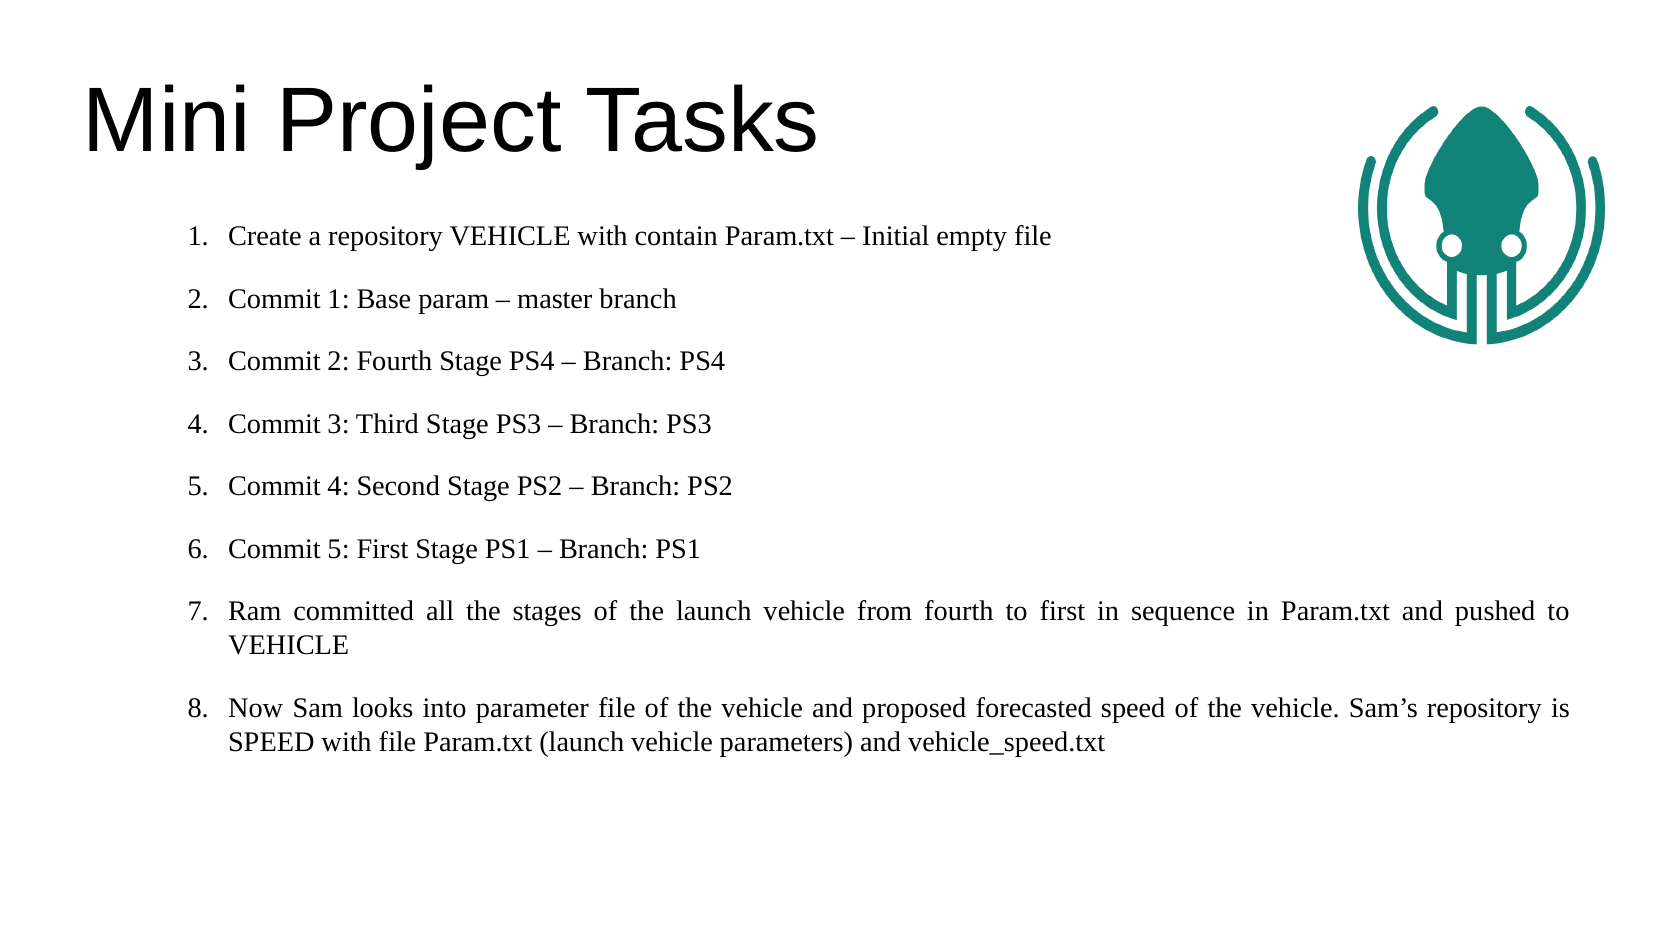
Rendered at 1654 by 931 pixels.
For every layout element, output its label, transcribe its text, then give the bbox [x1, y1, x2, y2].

text_box Mini Project Tasks [82, 37, 1571, 193]
picture [1357, 106, 1605, 345]
text_box Create a repository VEHICLE with contain Param.txt – Initial empty file Commit 1: Base param – master branch Commit 2: Fourth Stage PS4 – Branch: PS4 Commit 3: Third Stage PS3 – Branch: PS3 Commit 4: Second Stage PS2 – Branch: PS2 Commit 5: First Stage PS1 – Branch: PS1 Ram committed all the stages of the launch vehicle from fourth to first in sequence in Param.txt and pushed to VEHICLE Now Sam looks into parameter file of the vehicle and proposed forecasted speed of the vehicle. Sam’s repository is SPEED with file Param.txt (launch vehicle parameters) and vehicle_speed.txt [82, 217, 1571, 757]
